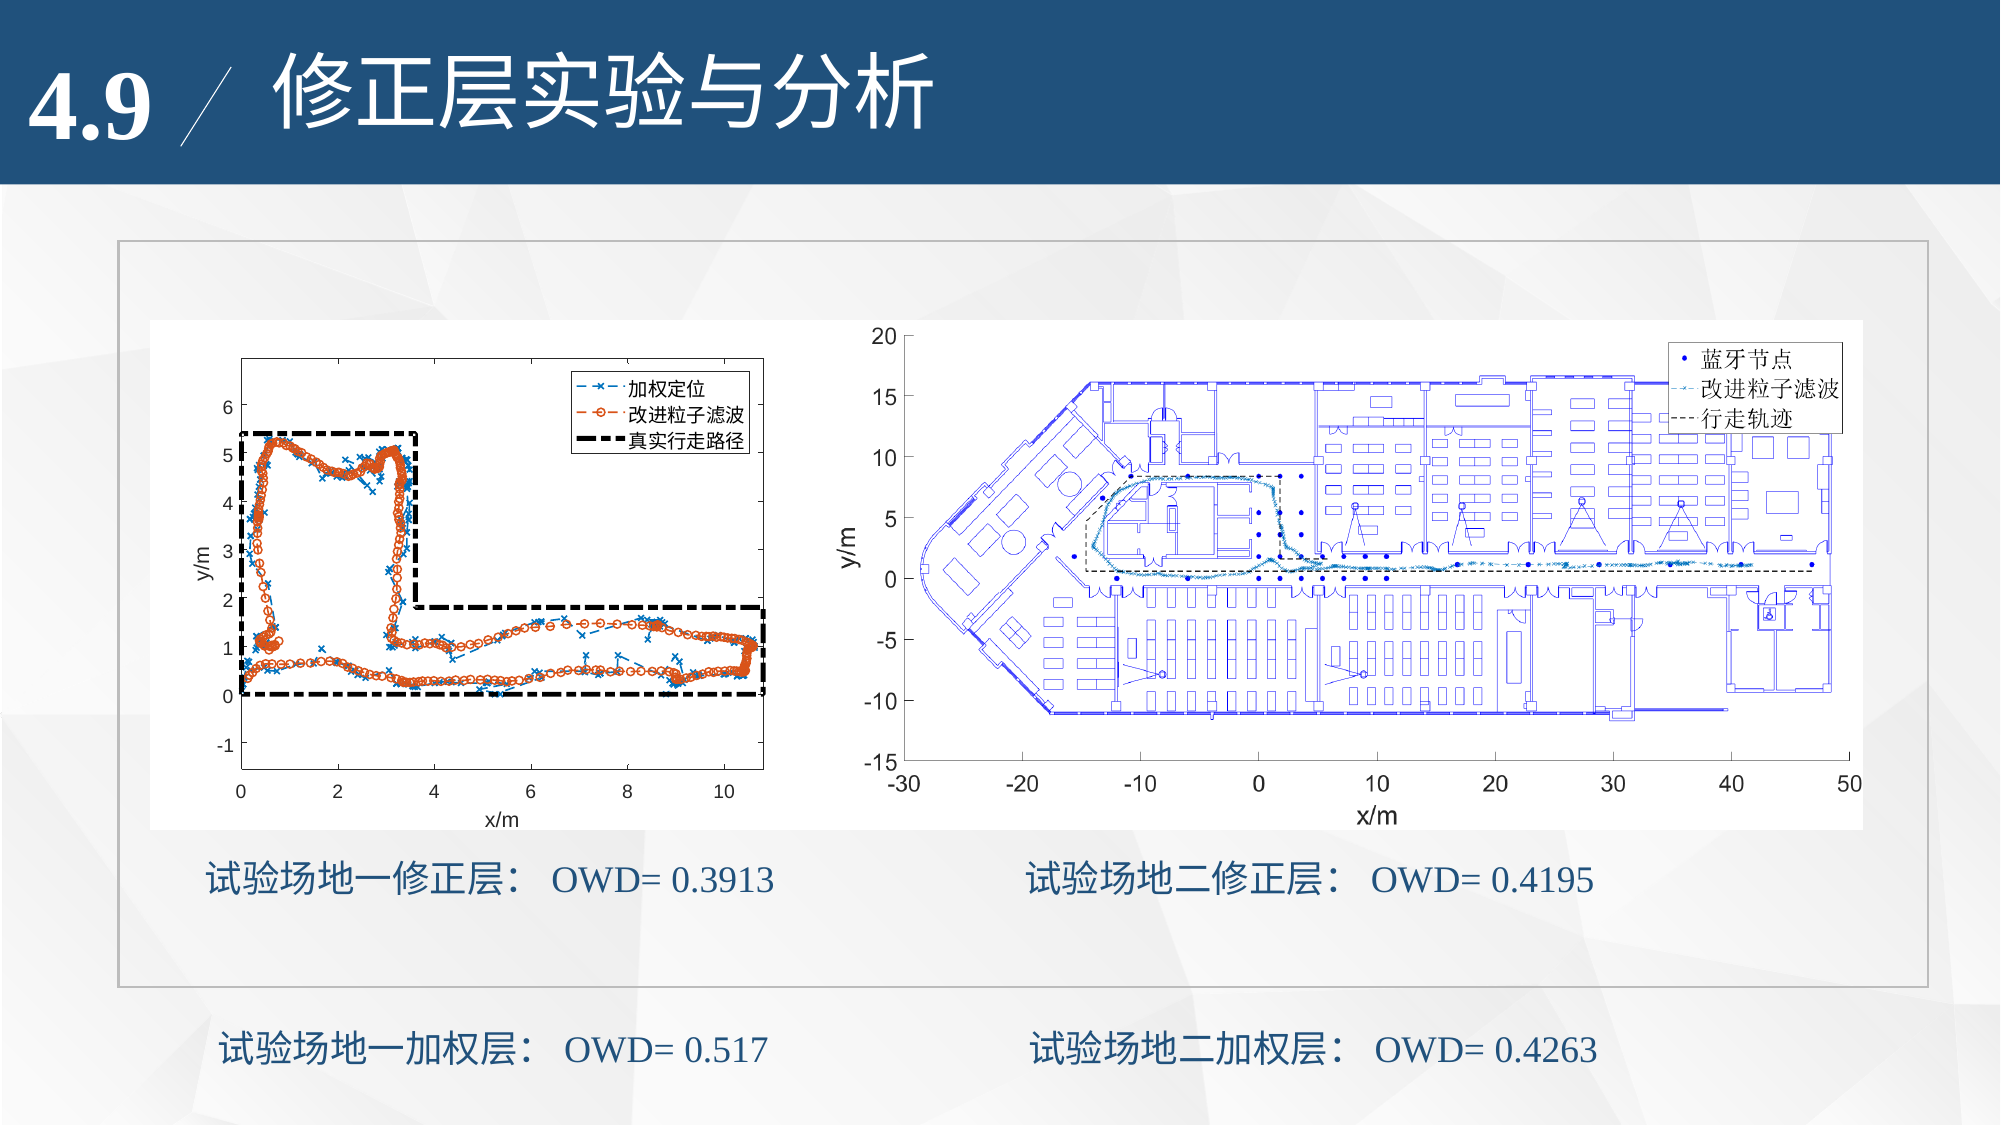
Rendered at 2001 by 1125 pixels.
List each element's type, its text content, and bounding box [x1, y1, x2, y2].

text_box [117, 240, 1929, 988]
list 4.9 [13, 45, 218, 212]
list 修正层实验与分析 [217, 42, 1318, 125]
text_box 试验场地二加权层：OWD= 0.4263 [1013, 1017, 1613, 1077]
picture [0, 0, 2001, 1125]
text_box 试验场地一加权层：OWD= 0.517 [202, 1017, 784, 1077]
